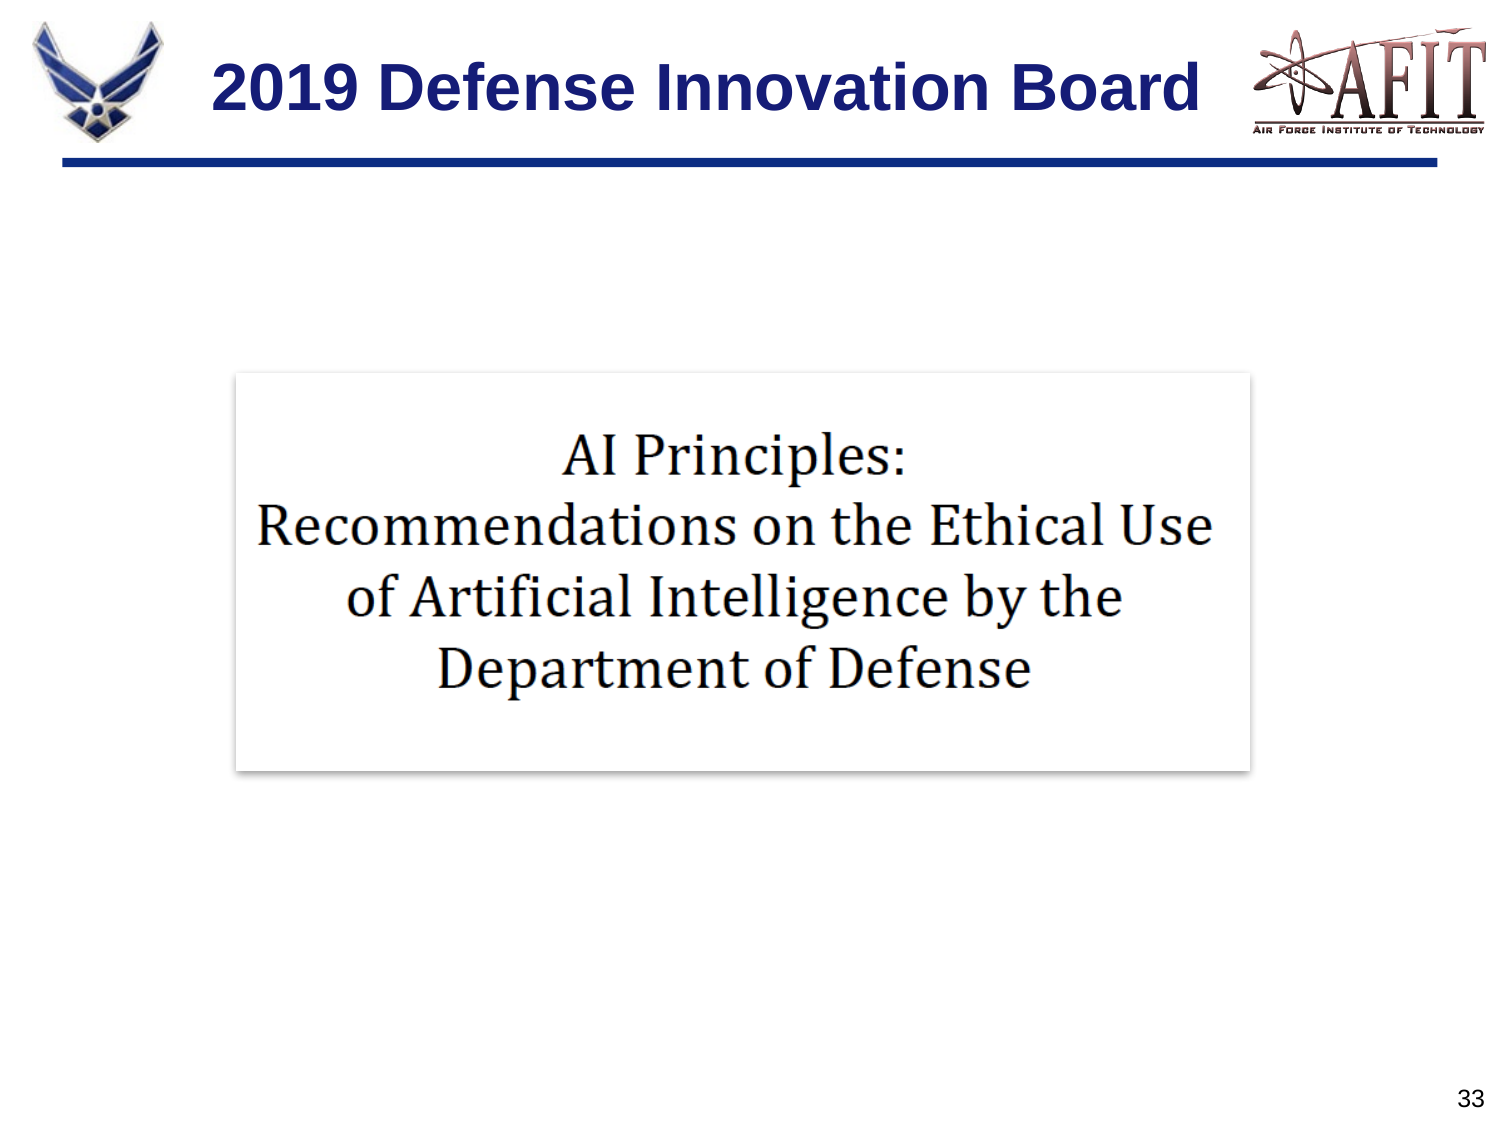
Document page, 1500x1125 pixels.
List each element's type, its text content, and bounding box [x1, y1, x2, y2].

picture [32, 21, 164, 143]
title 2019 Defense Innovation Board [179, 26, 1236, 141]
picture [250, 387, 1236, 758]
slide_number [1310, 1070, 1498, 1121]
